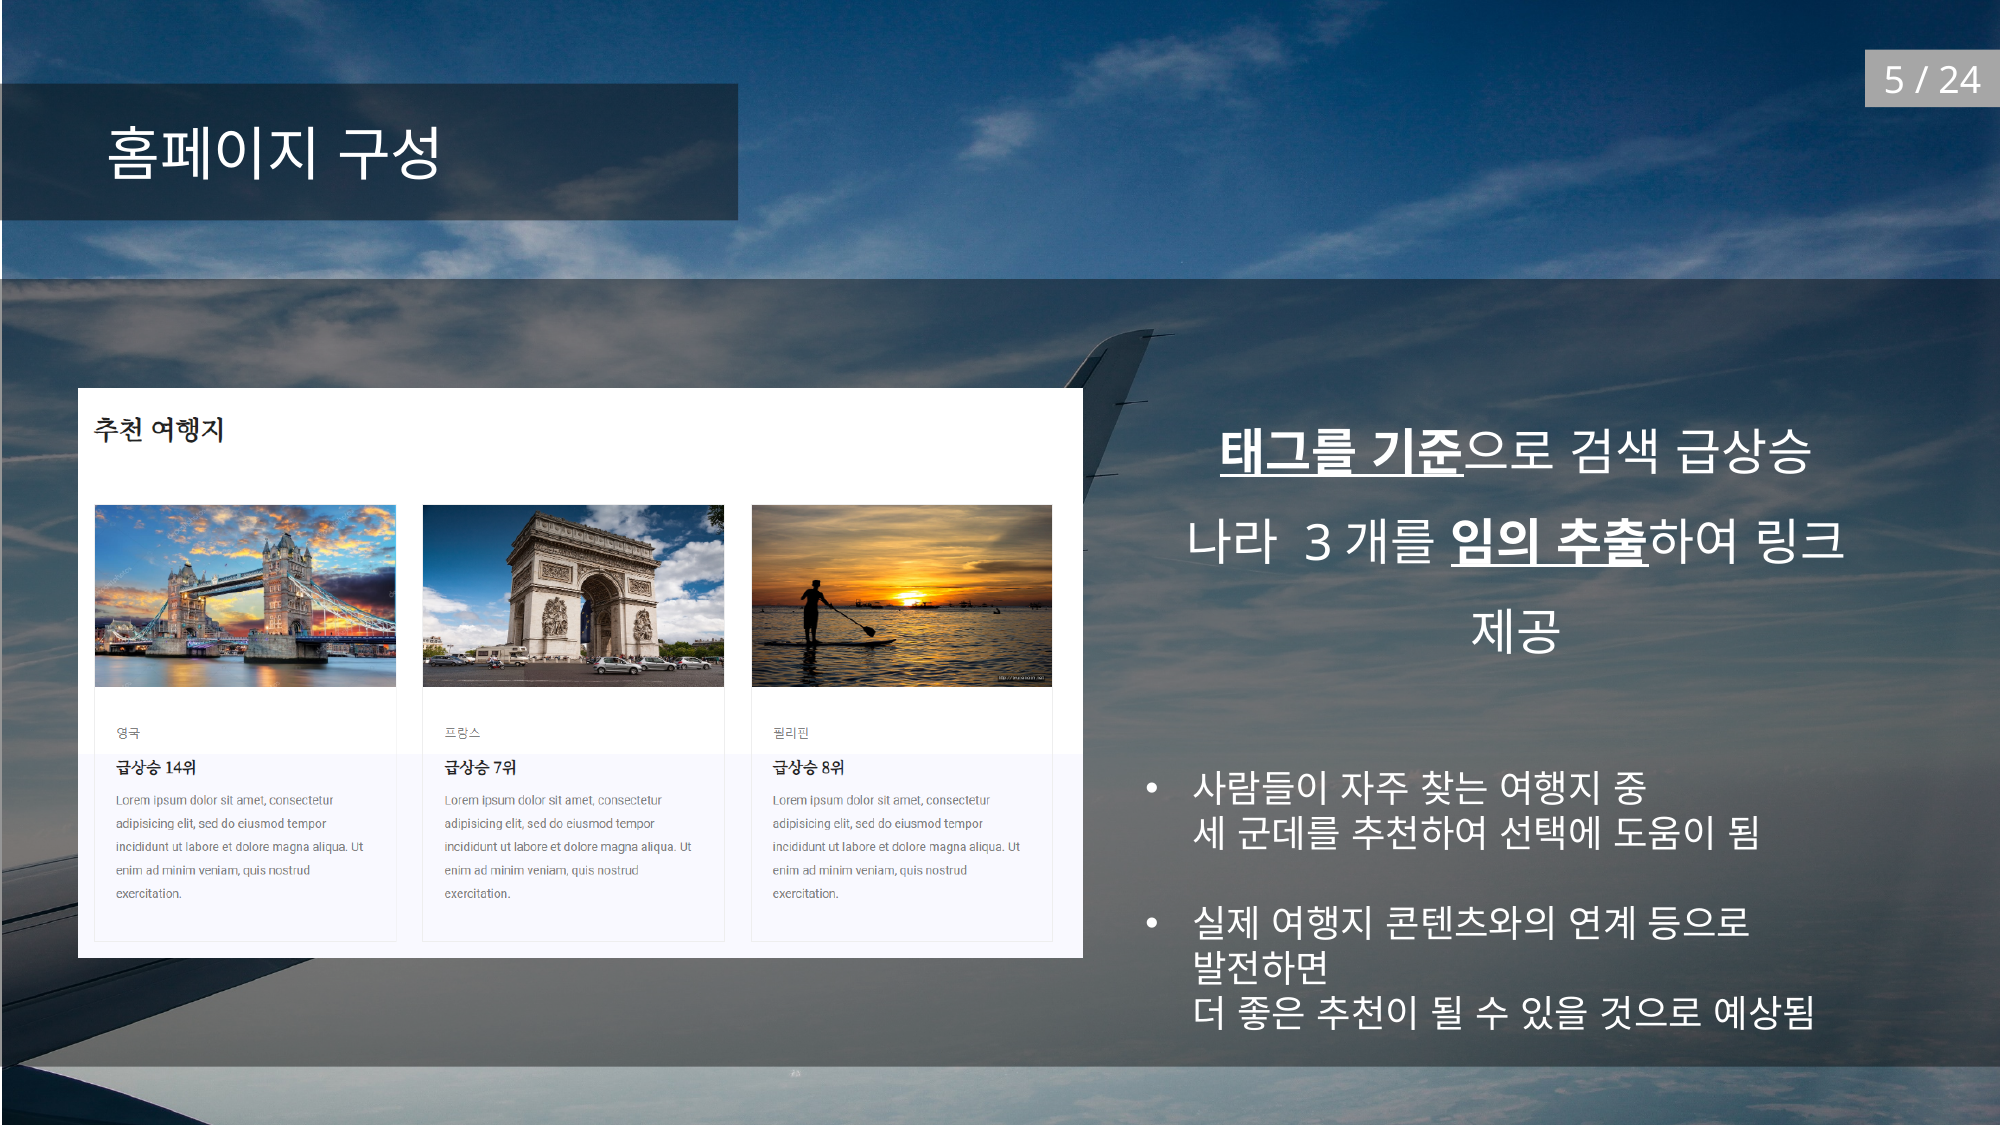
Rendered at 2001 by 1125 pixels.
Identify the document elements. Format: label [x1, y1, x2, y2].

picture [78, 388, 1083, 958]
list [2, 0, 2000, 1125]
